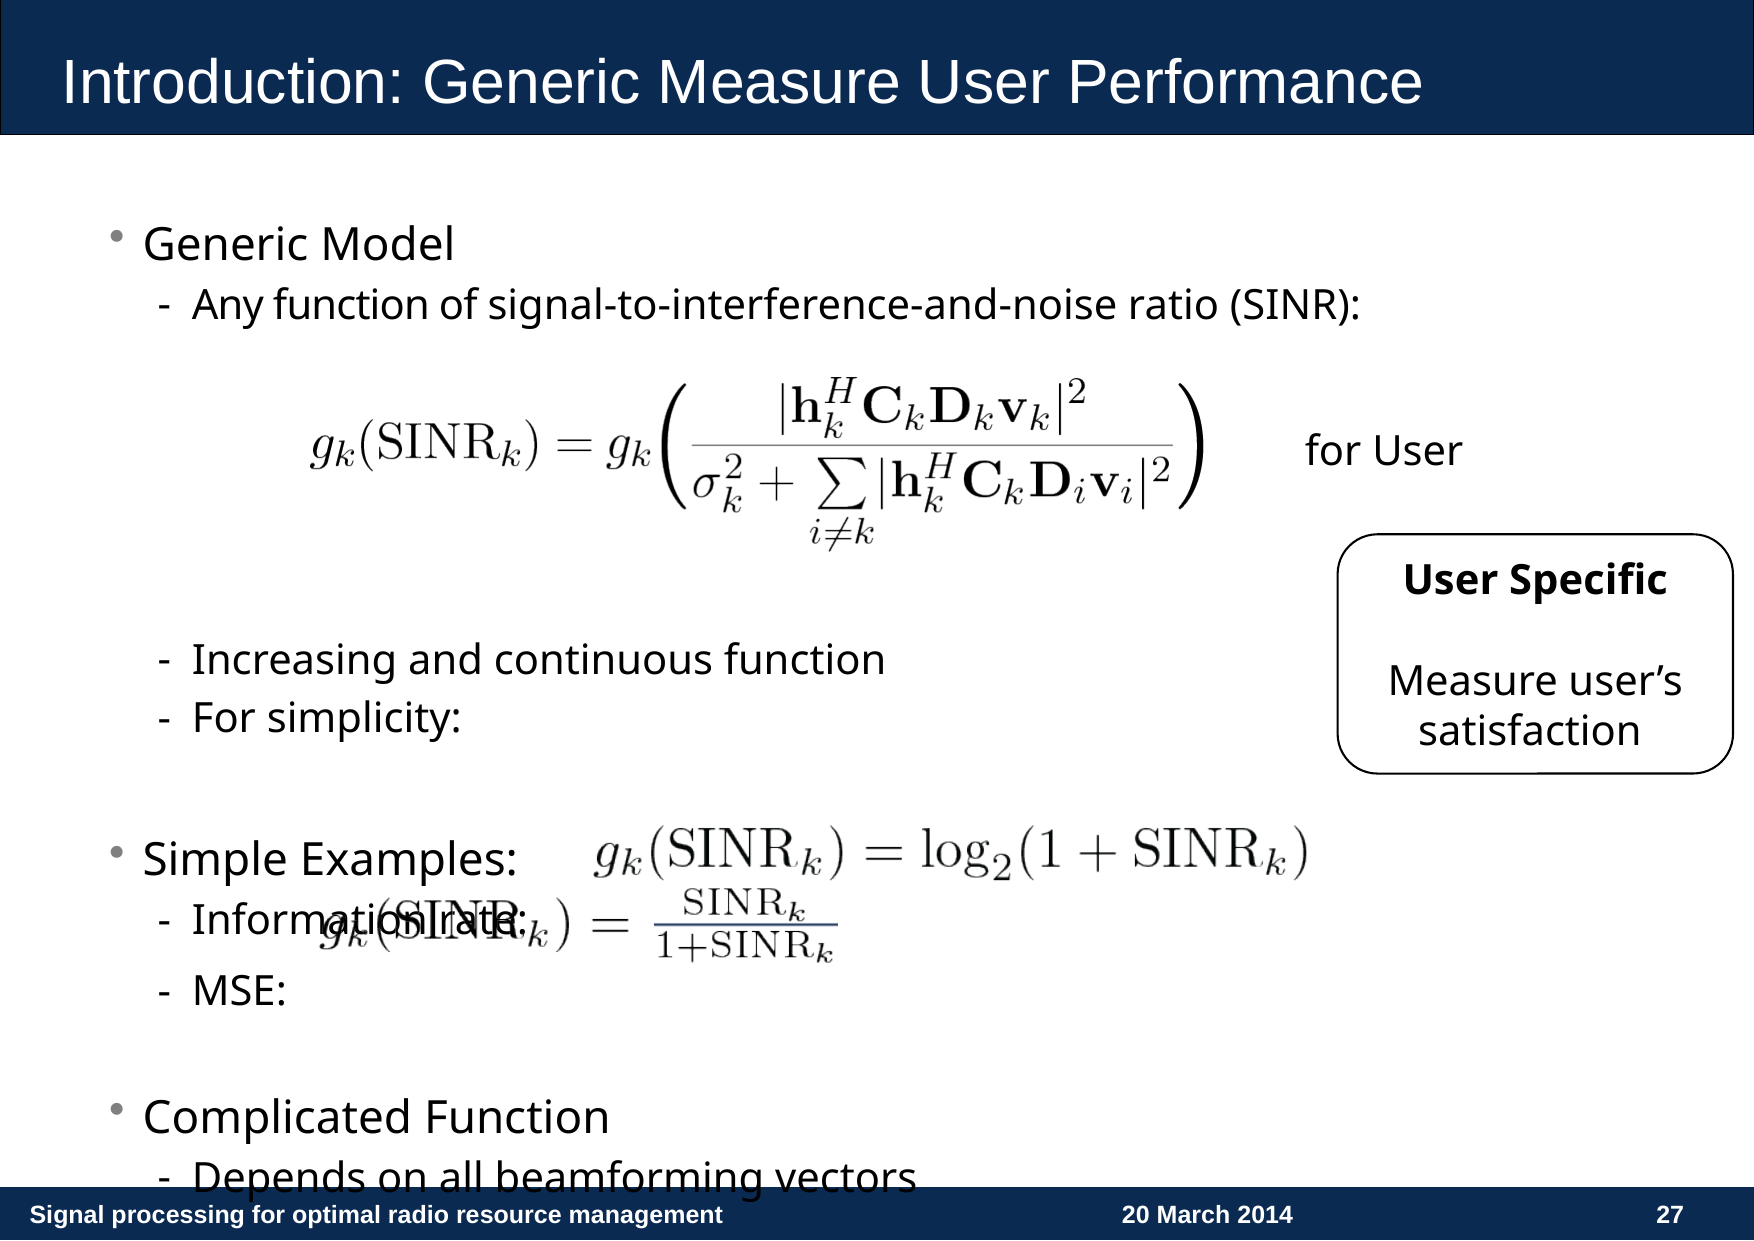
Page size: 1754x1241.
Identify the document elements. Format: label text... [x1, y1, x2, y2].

title Introduction: Generic Measure User Performance [61, 22, 1663, 135]
picture [309, 371, 1215, 611]
footer 20 March 2014 [829, 1180, 1586, 1241]
slide_number 27 [1627, 1180, 1714, 1241]
text_box User Specific Measure user’s satisfaction [1337, 534, 1734, 774]
picture [319, 820, 1313, 972]
slide_number Signal processing for optimal radio resource management [14, 1180, 771, 1241]
